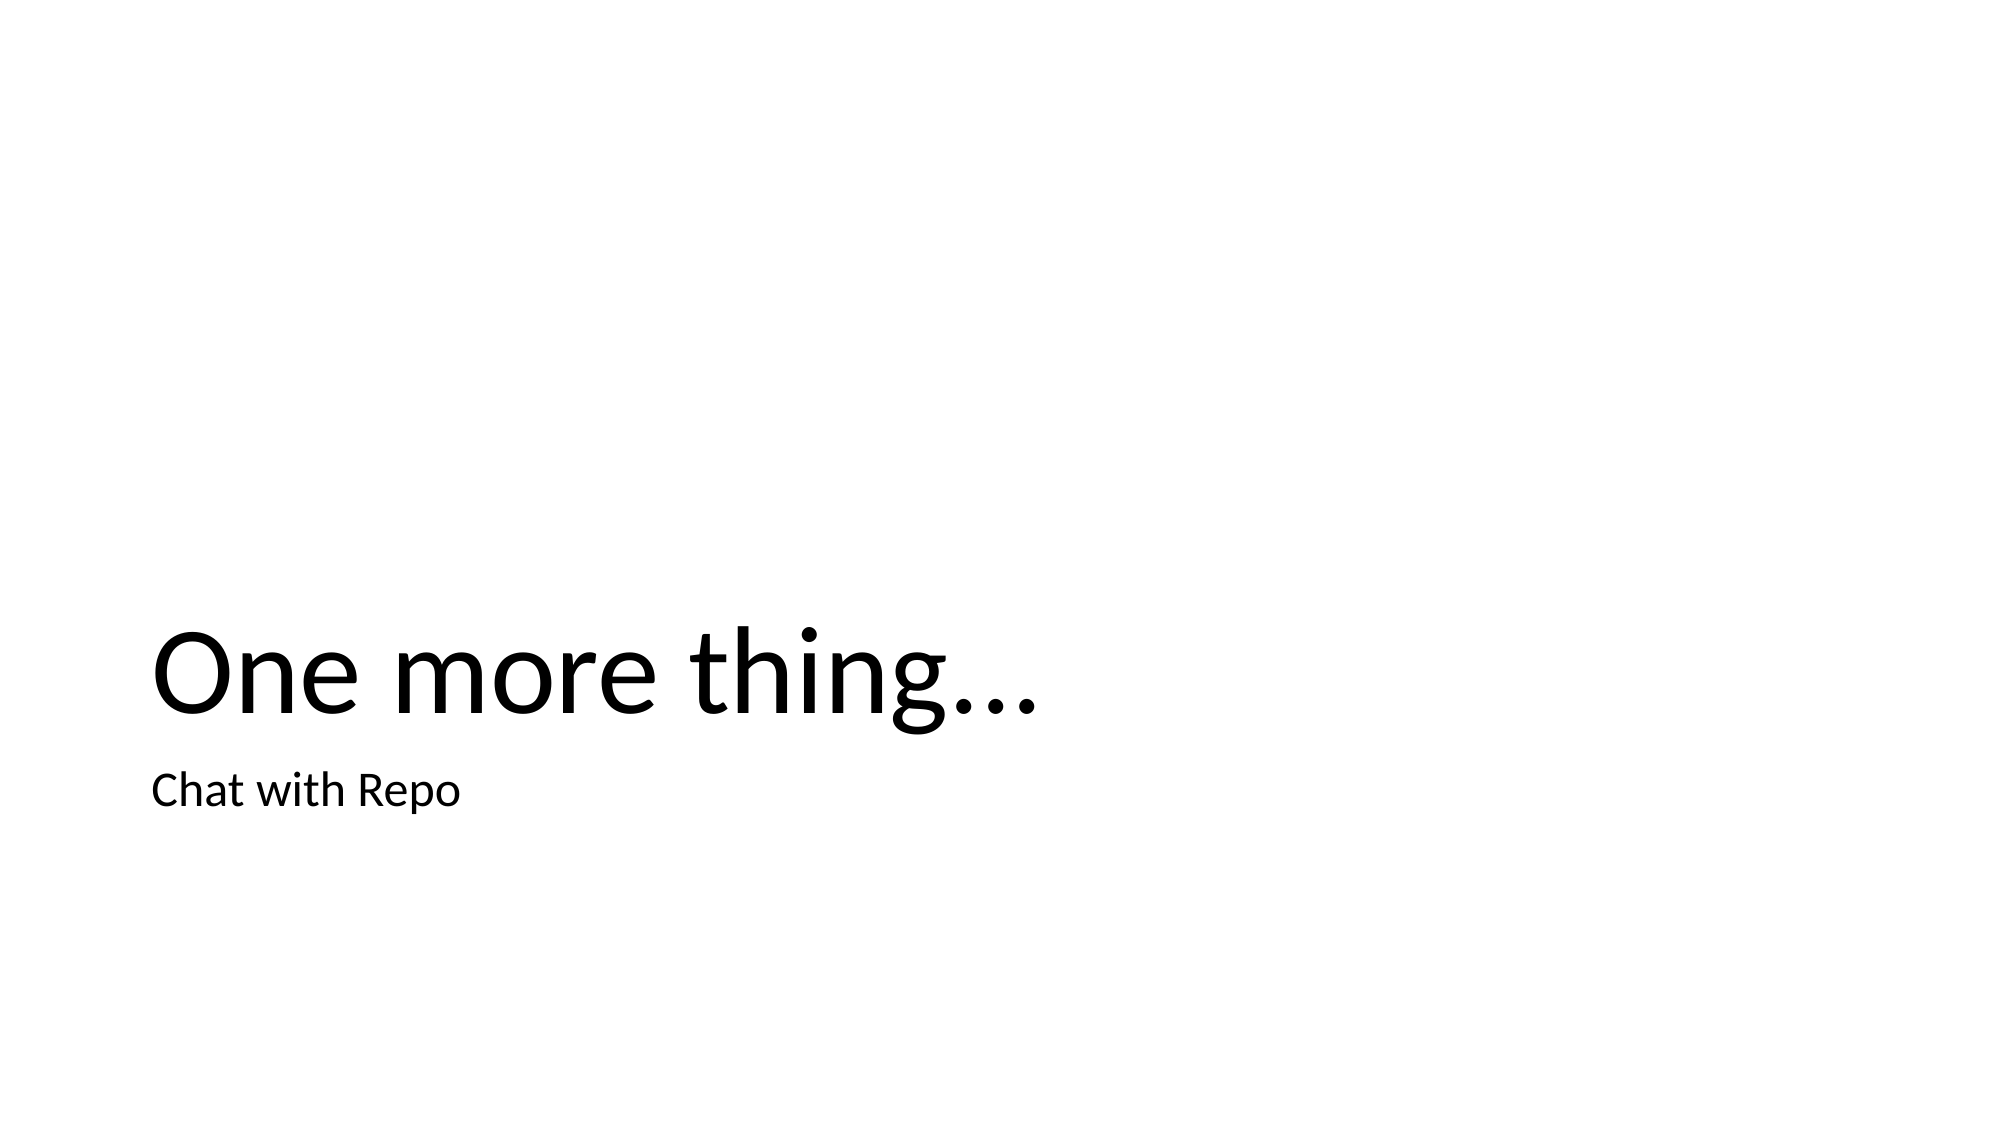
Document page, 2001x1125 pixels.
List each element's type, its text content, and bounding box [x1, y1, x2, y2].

list Chat with Repo [136, 756, 1828, 863]
title One more thing... [136, 76, 1828, 749]
